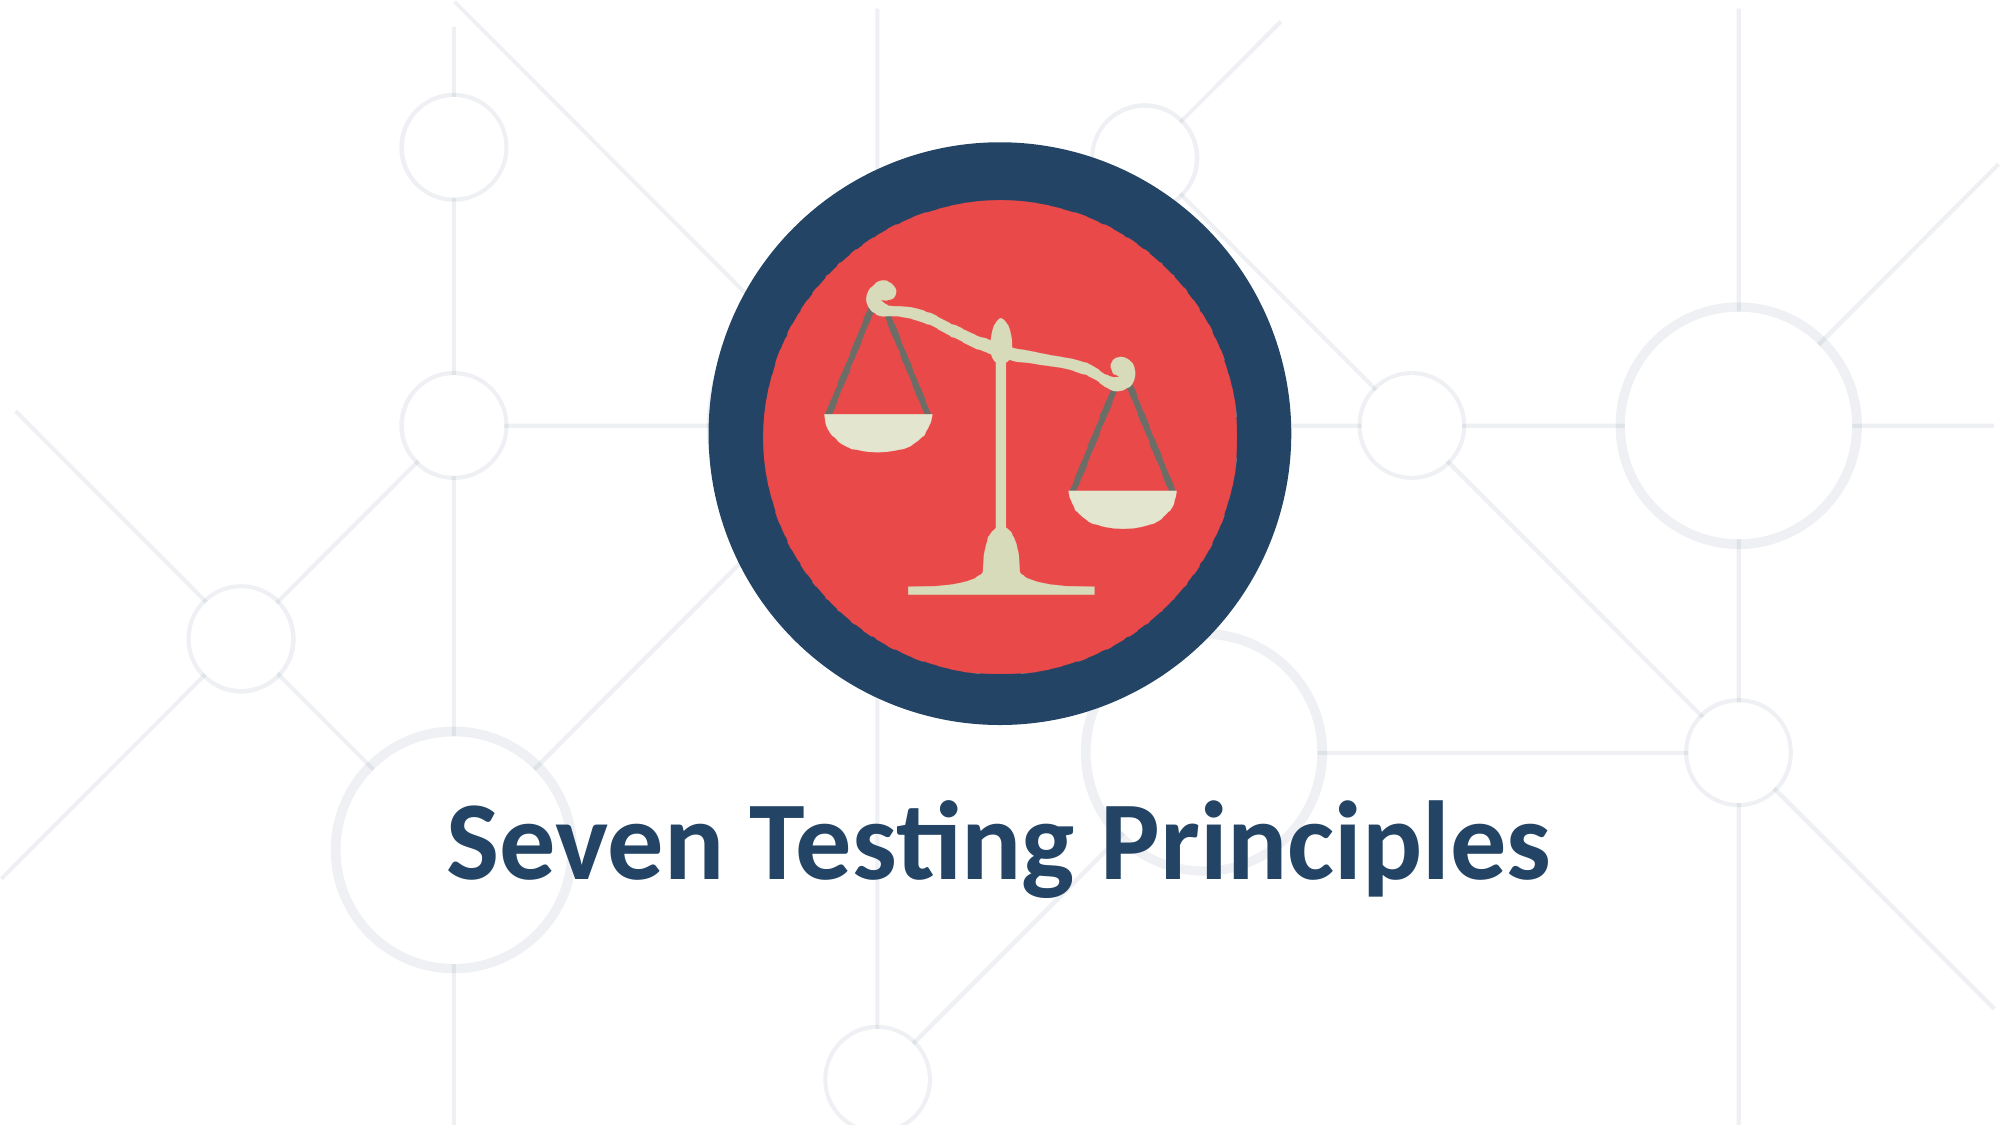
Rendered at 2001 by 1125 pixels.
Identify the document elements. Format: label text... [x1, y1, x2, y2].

picture [763, 200, 1237, 674]
title Seven Testing Principles [100, 771, 1900, 898]
